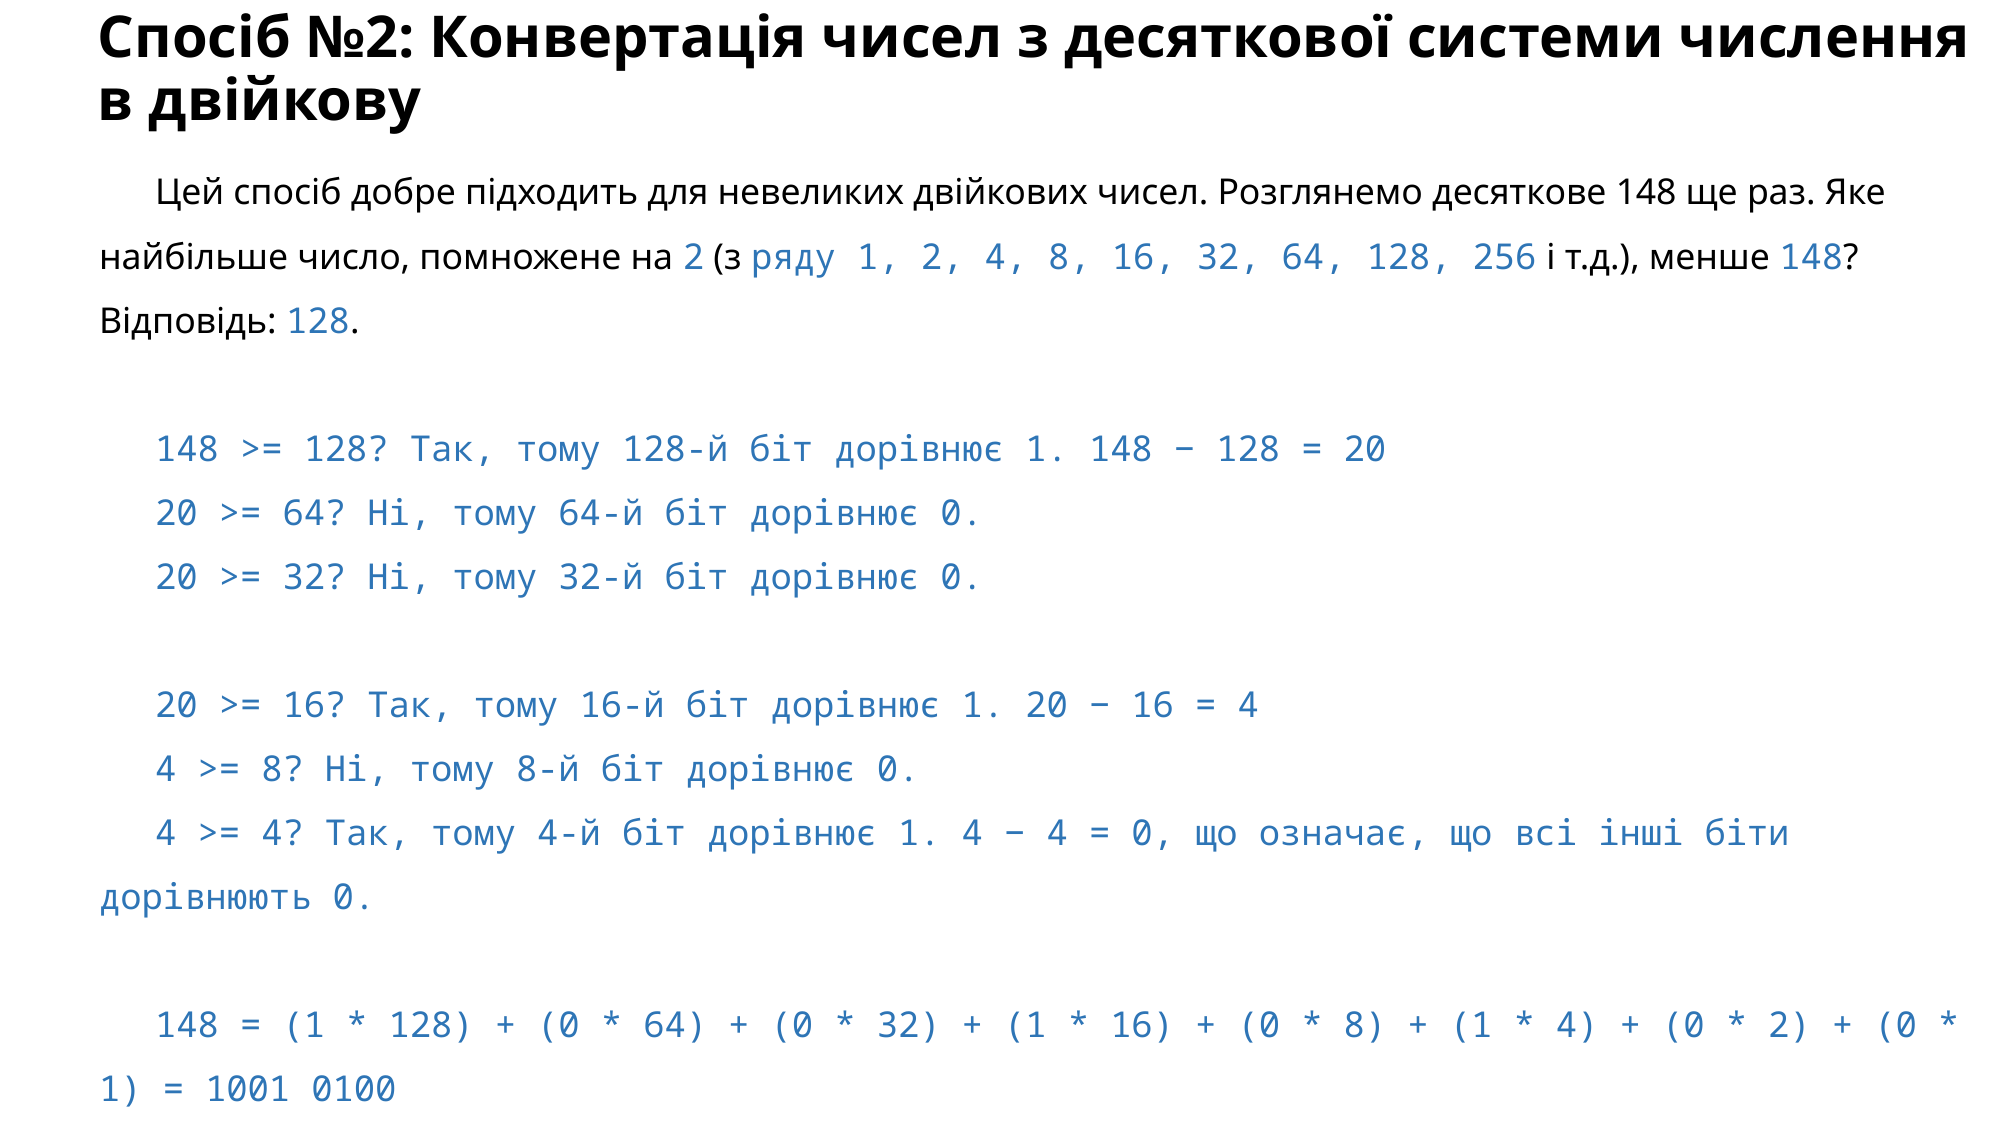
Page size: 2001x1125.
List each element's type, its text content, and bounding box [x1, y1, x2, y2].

title Спосіб №2: Конвертація чисел з десяткової системи числення в двійкову [0, 0, 2000, 140]
list Цей спосіб добре підходить для невеликих двійкових чисел. Розглянемо десяткове 148 ще раз. Яке найбільше число, помножене на 2 (з ряду 1, 2, 4, 8, 16, 32, 64, 128, 256 і т.д.), менше 148? Відповідь: 128. 148 >= 128? Так, тому 128-й біт дорівнює 1. 148 − 128 = 20 20 >= 64? Ні, тому 64-й біт дорівнює 0. 20 >= 32? Ні, тому 32-й біт дорівнює 0. 20 >= 16? Так, тому 16-й біт дорівнює 1. 20 − 16 = 4 4 >= 8? Ні, тому 8-й біт дорівнює 0. 4 >= 4? Так, тому 4-й біт дорівнює 1. 4 − 4 = 0, що означає, що всі інші біти дорівнюють 0. 148 = (1 * 128) + (0 * 64) + (0 * 32) + (1 * 16) + (0 * 8) + (1 * 4) + (0 * 2) + (0 * 1) = 1001 0100 [0, 140, 2000, 1125]
